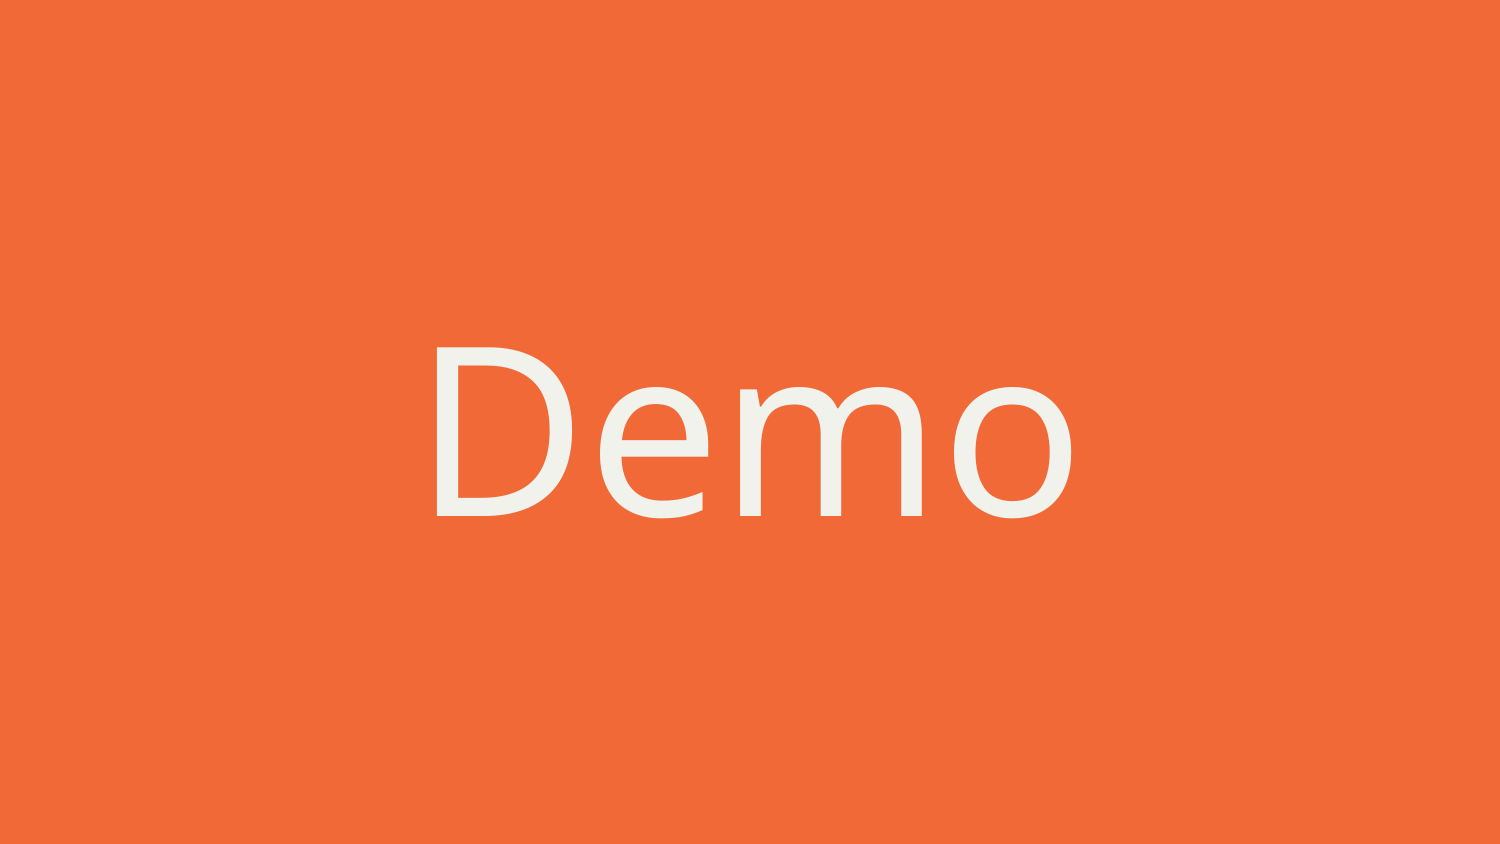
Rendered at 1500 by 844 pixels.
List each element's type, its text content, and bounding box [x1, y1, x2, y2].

title Demo [145, 278, 1354, 566]
